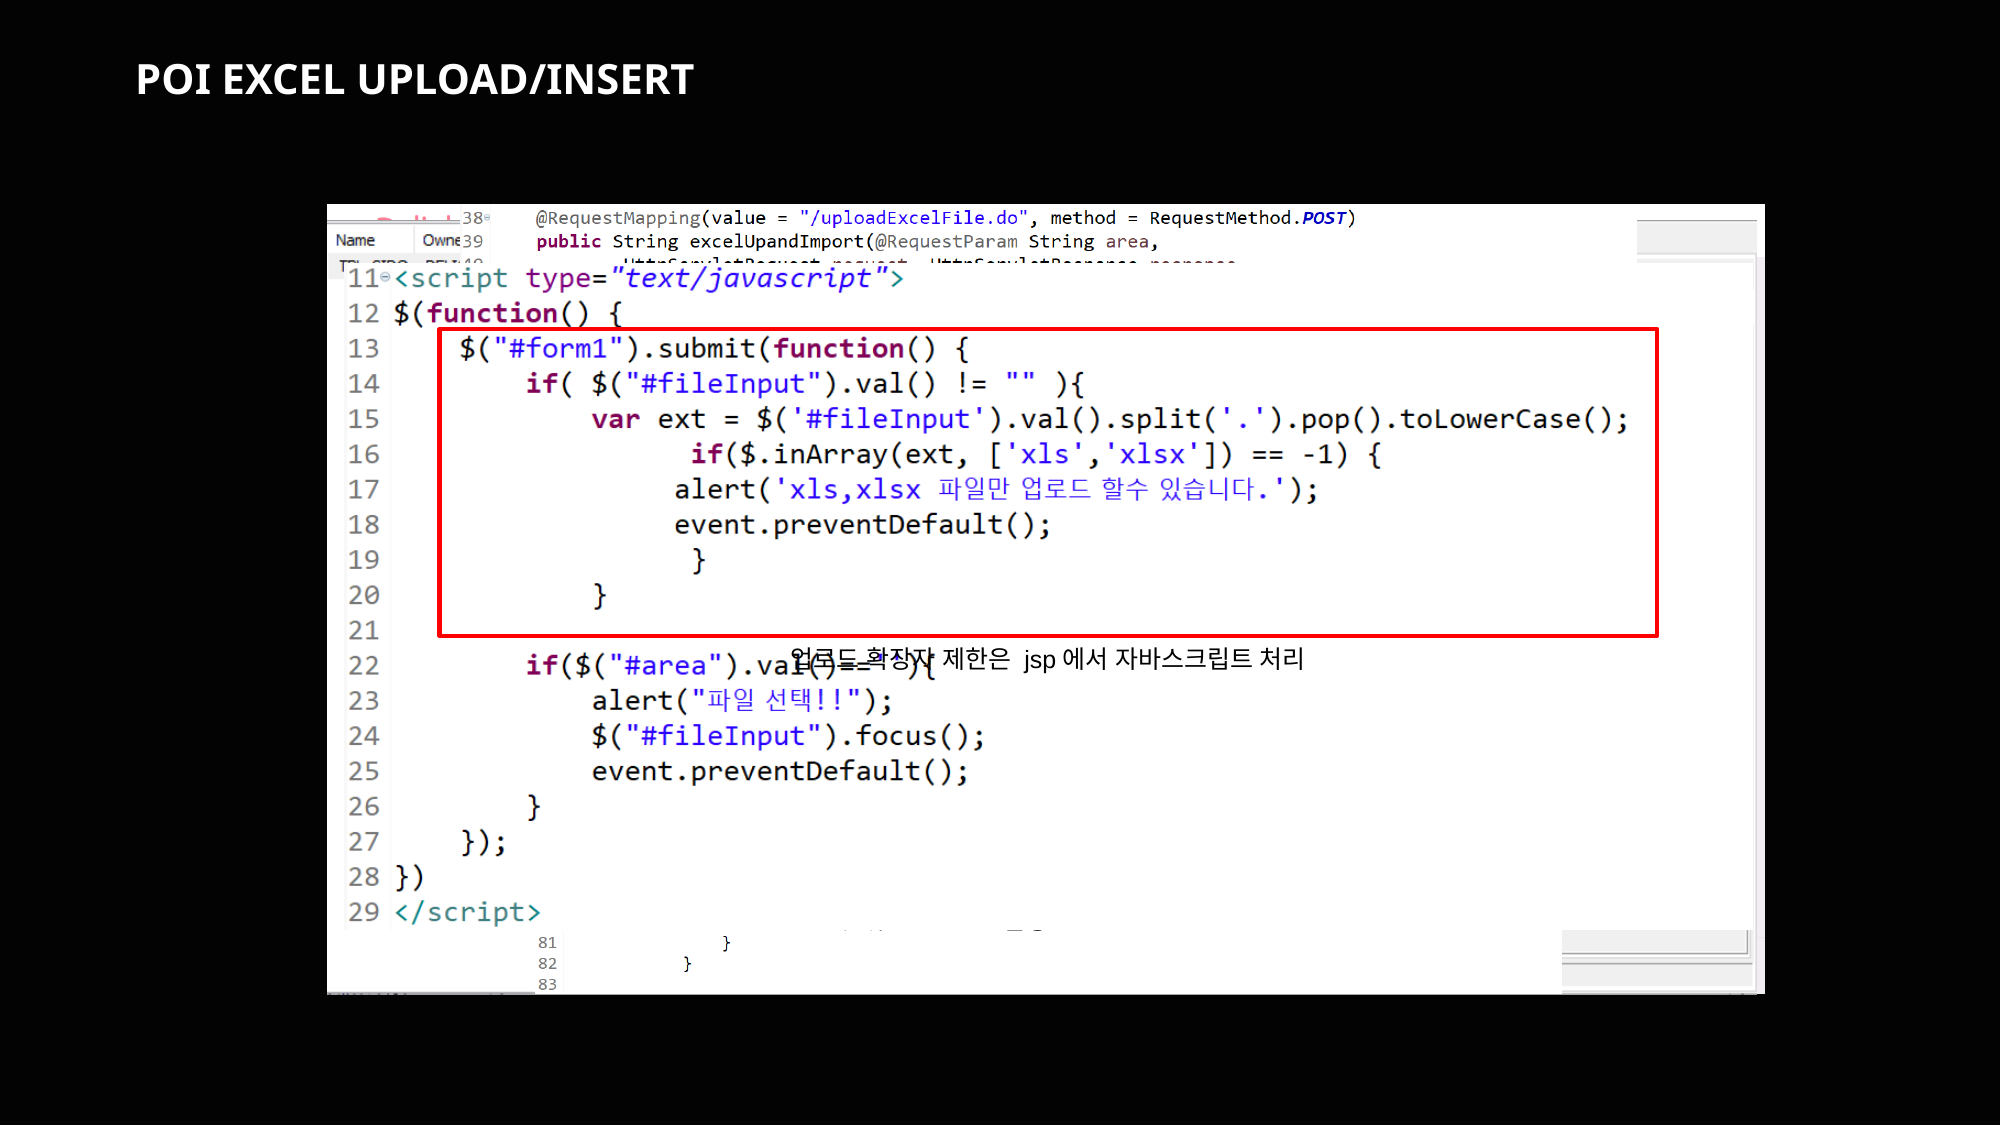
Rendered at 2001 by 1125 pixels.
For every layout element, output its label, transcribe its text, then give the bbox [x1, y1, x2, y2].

picture [327, 203, 1766, 995]
text_box POI EXCEL UPLOAD/INSERT [120, 44, 737, 111]
